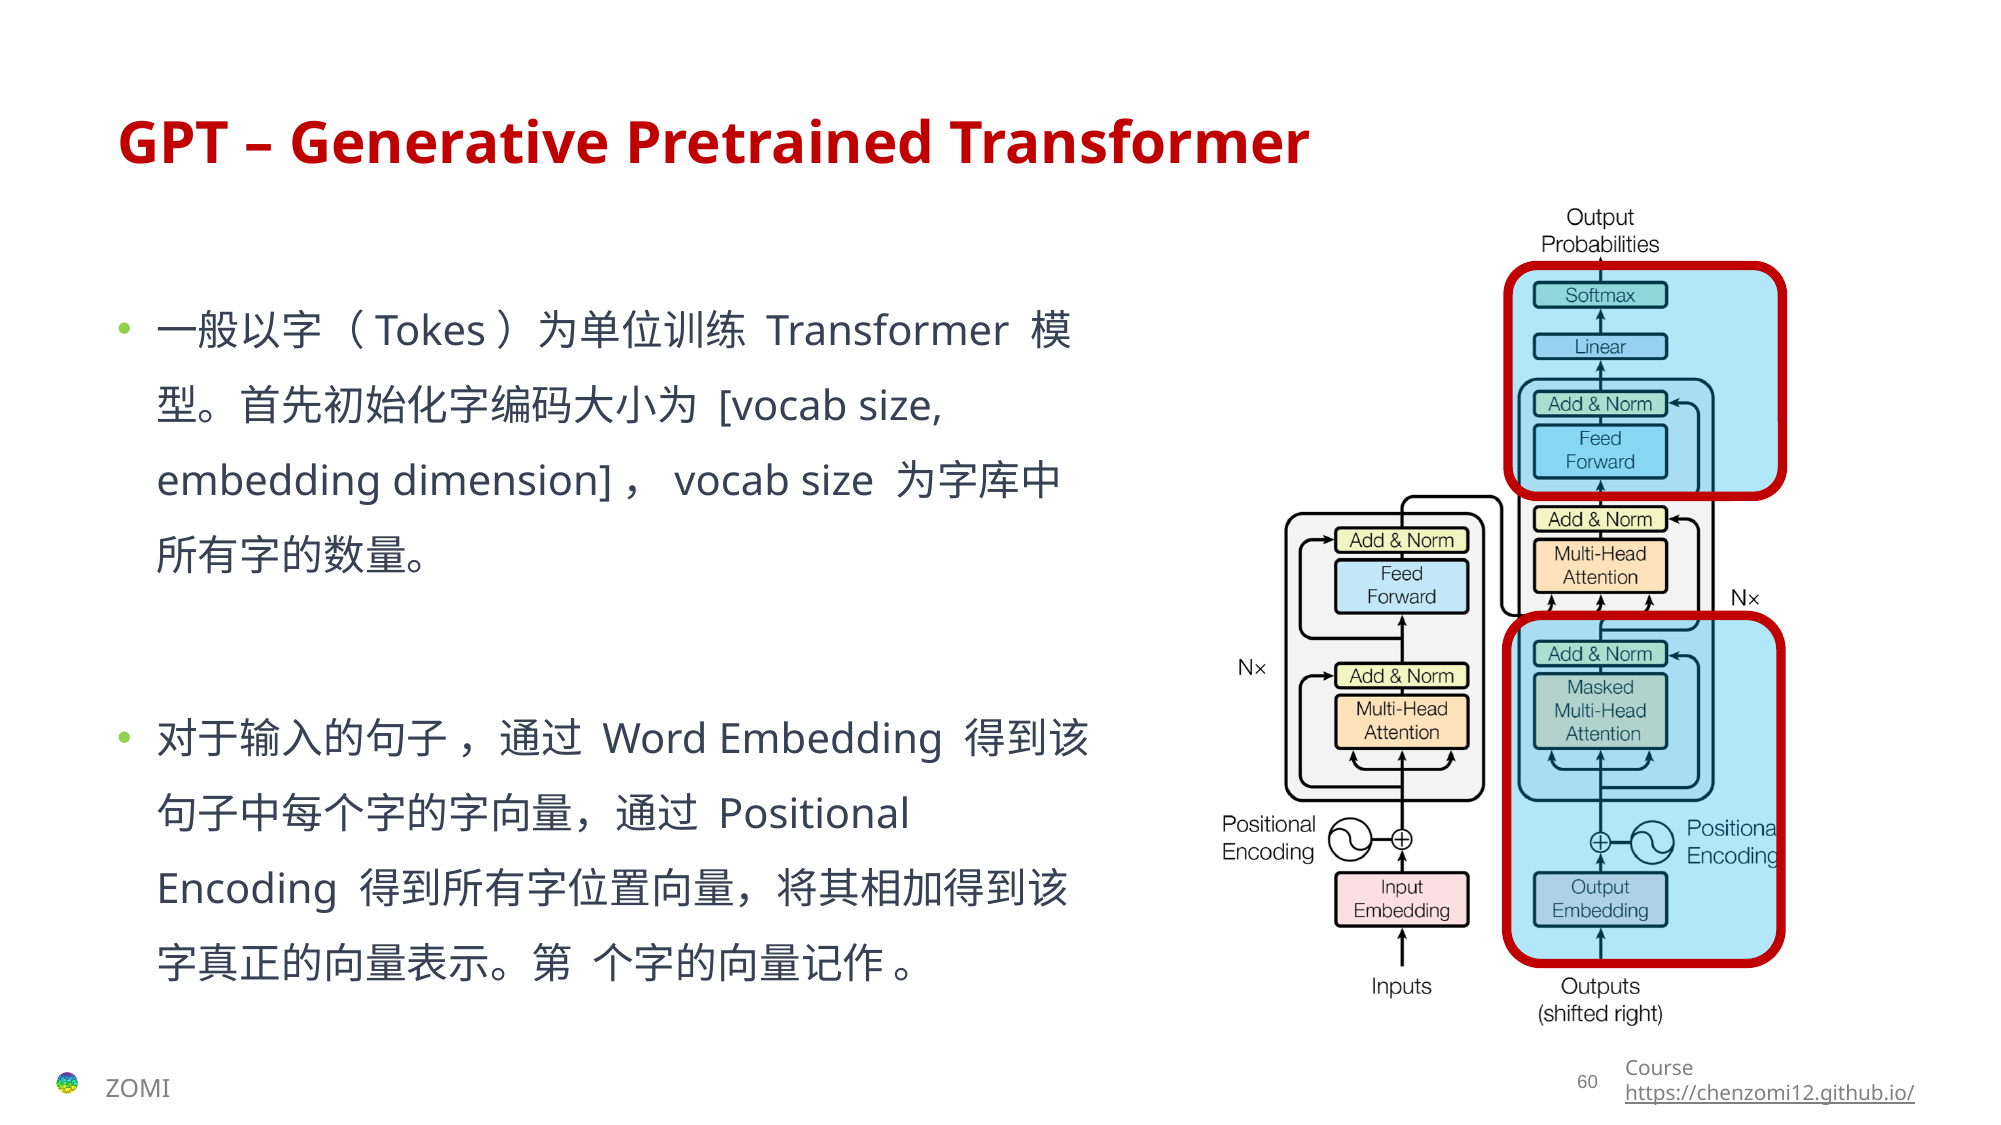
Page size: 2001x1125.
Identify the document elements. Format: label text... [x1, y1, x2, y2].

picture [57, 1073, 77, 1093]
title GPT – Generative Pretrained Transformer [102, 91, 1901, 189]
picture [1161, 204, 1836, 1034]
